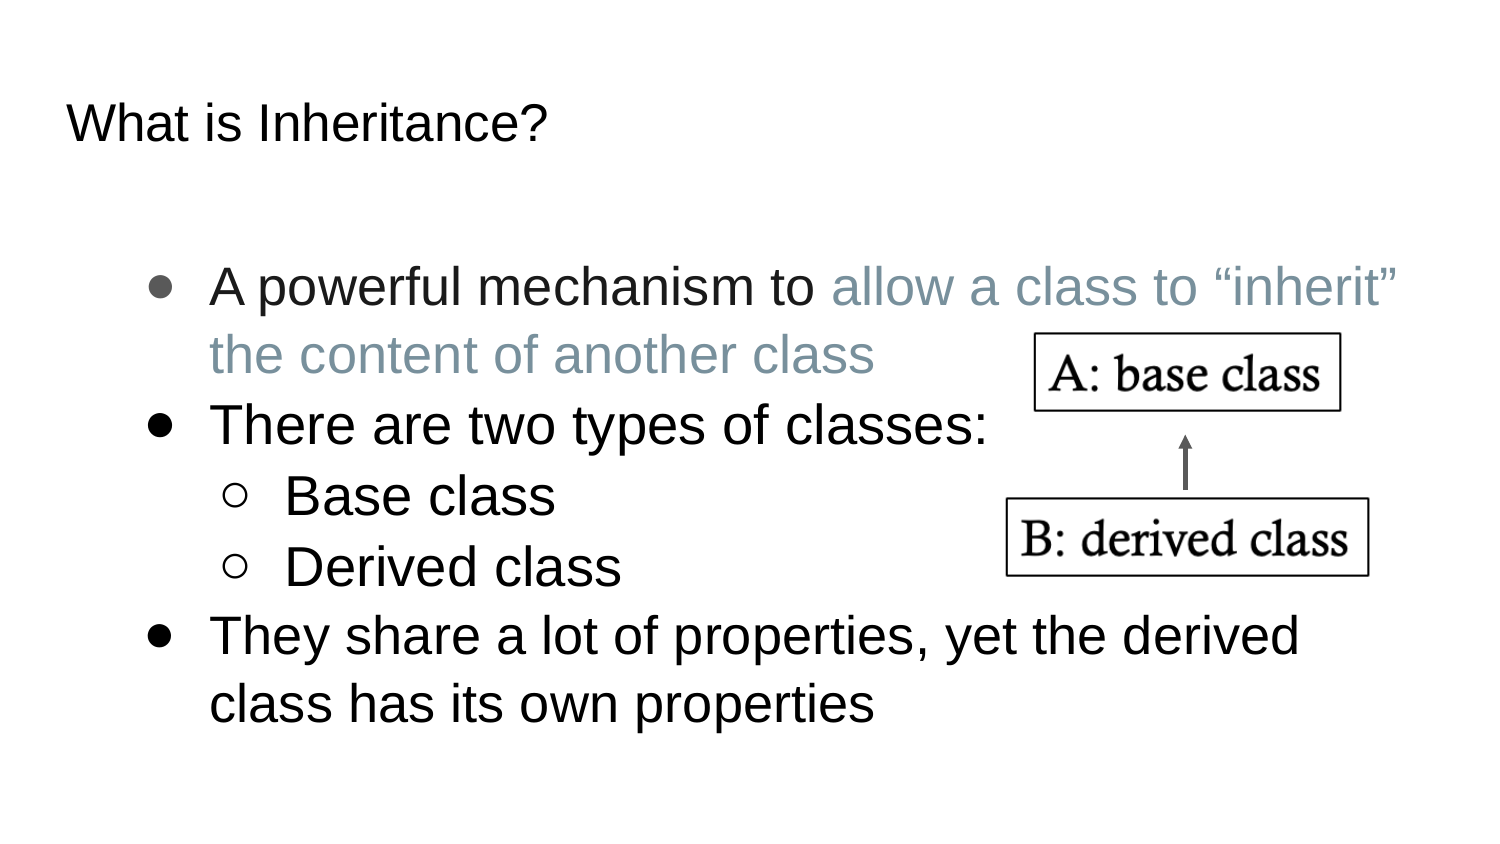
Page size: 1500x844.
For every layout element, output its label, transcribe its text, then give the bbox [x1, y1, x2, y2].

title What is Inheritance? [51, 72, 1449, 167]
picture [989, 489, 1381, 600]
list A powerful mechanism to allow a class to “inherit” the content of another class There are two types of classes: Base class Derived class They share a lot of properties, yet the derived class has its own properties [119, 233, 1431, 804]
picture [1018, 325, 1353, 435]
